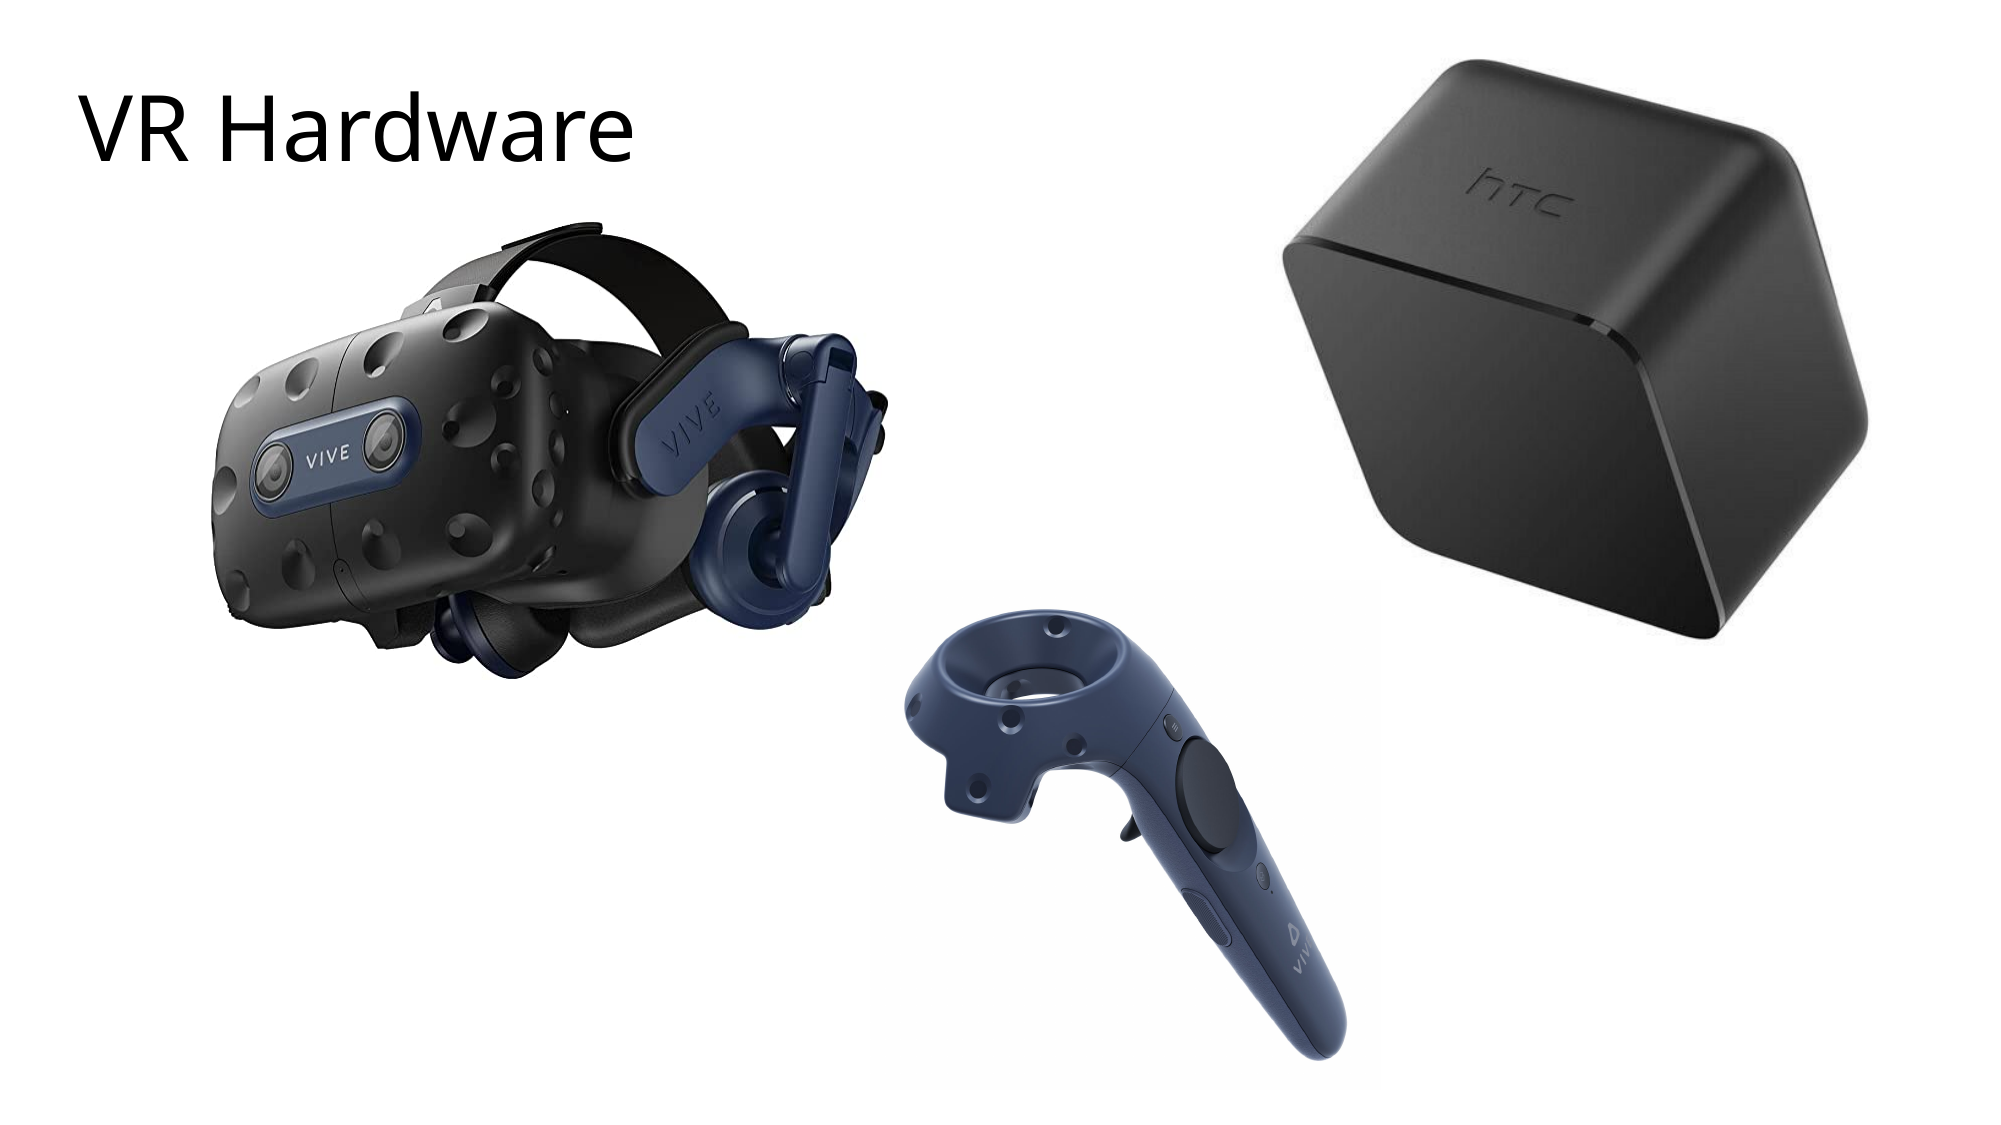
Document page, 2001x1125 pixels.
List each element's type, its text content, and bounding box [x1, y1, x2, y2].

picture [210, 19, 1906, 1090]
title VR Hardware [64, 23, 1245, 241]
